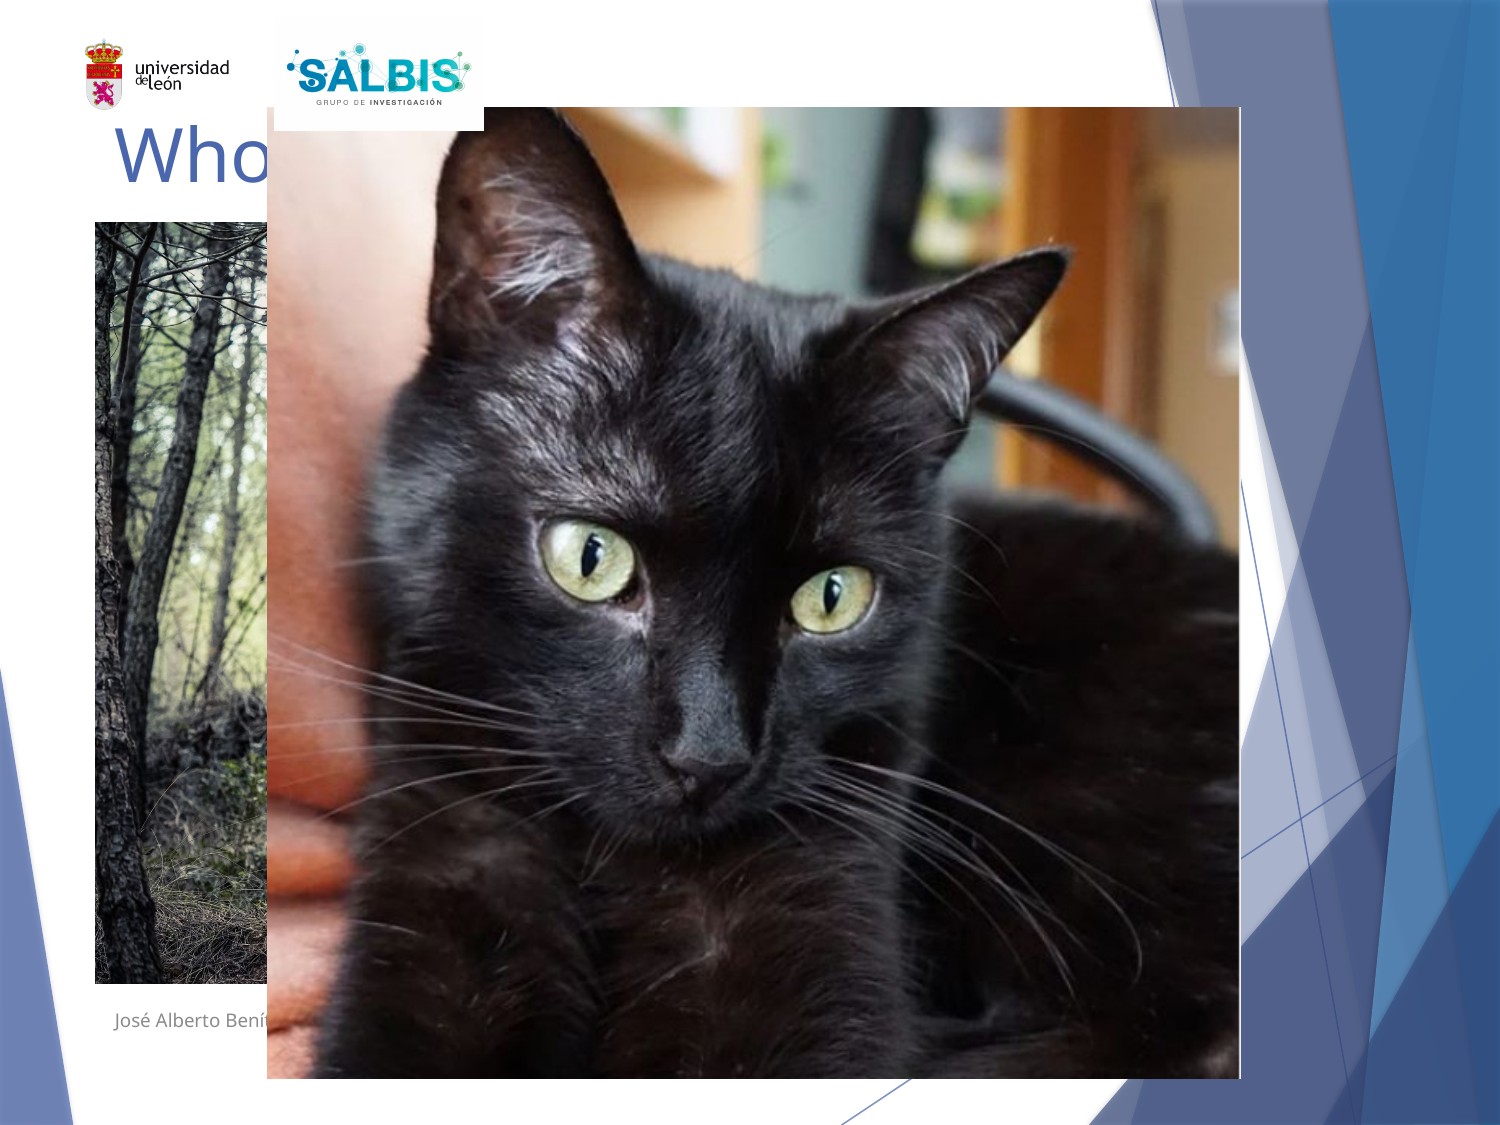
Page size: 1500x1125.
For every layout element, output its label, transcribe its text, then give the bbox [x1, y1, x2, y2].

title Who is José Alberto? [489, 99, 1142, 104]
picture [94, 17, 1242, 1079]
footer José Alberto Benítez Andrades - jbena@unileon.es [99, 994, 262, 1051]
title Who is José Alberto? [99, 99, 268, 221]
picture [74, 29, 239, 119]
